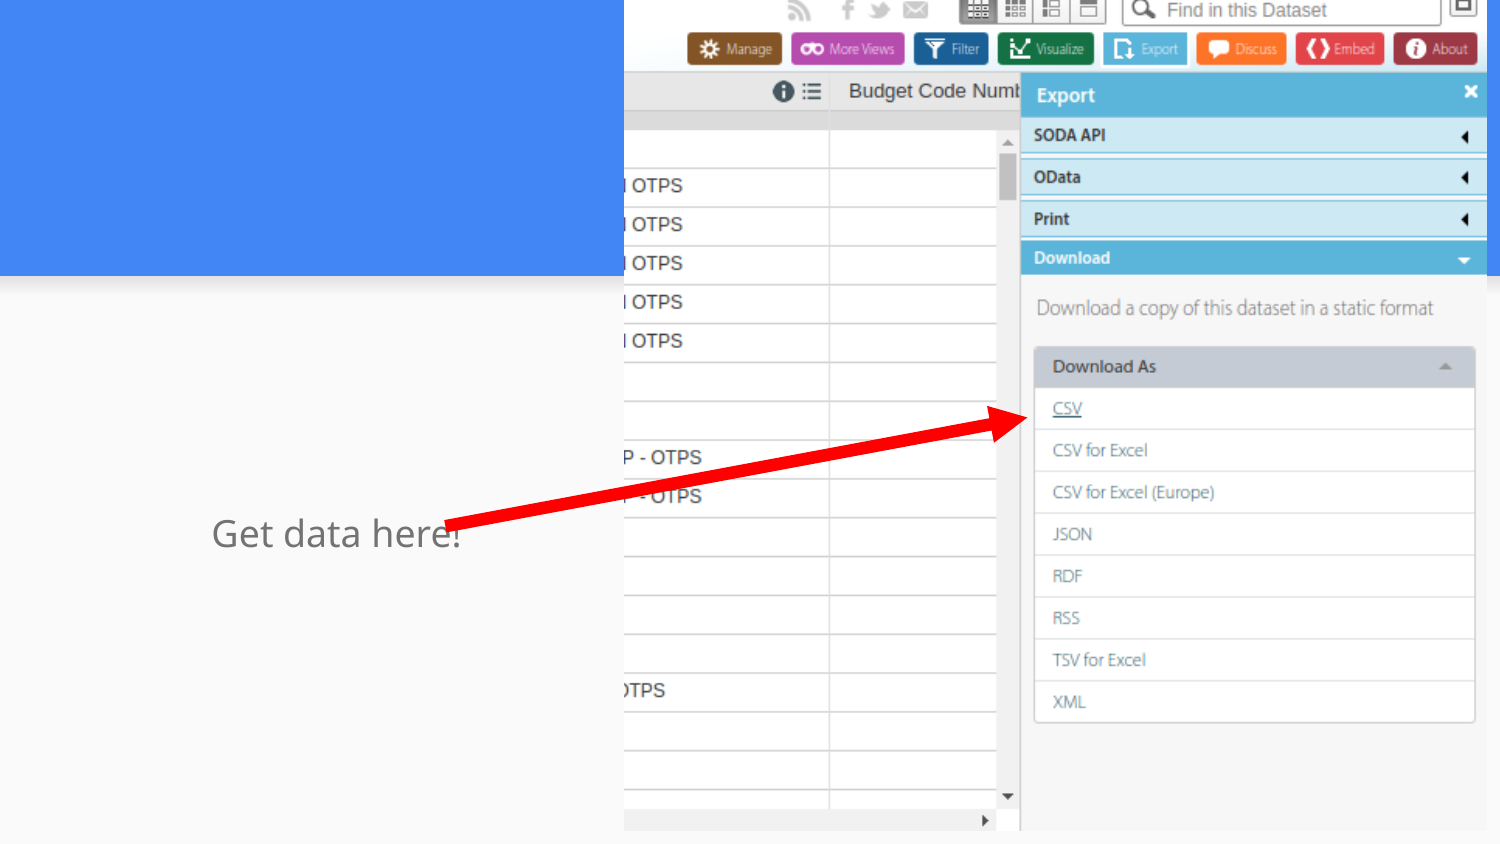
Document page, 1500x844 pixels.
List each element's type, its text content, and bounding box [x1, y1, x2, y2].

picture [624, 0, 1488, 831]
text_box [445, 417, 1028, 527]
list Get data here! [196, 488, 565, 844]
